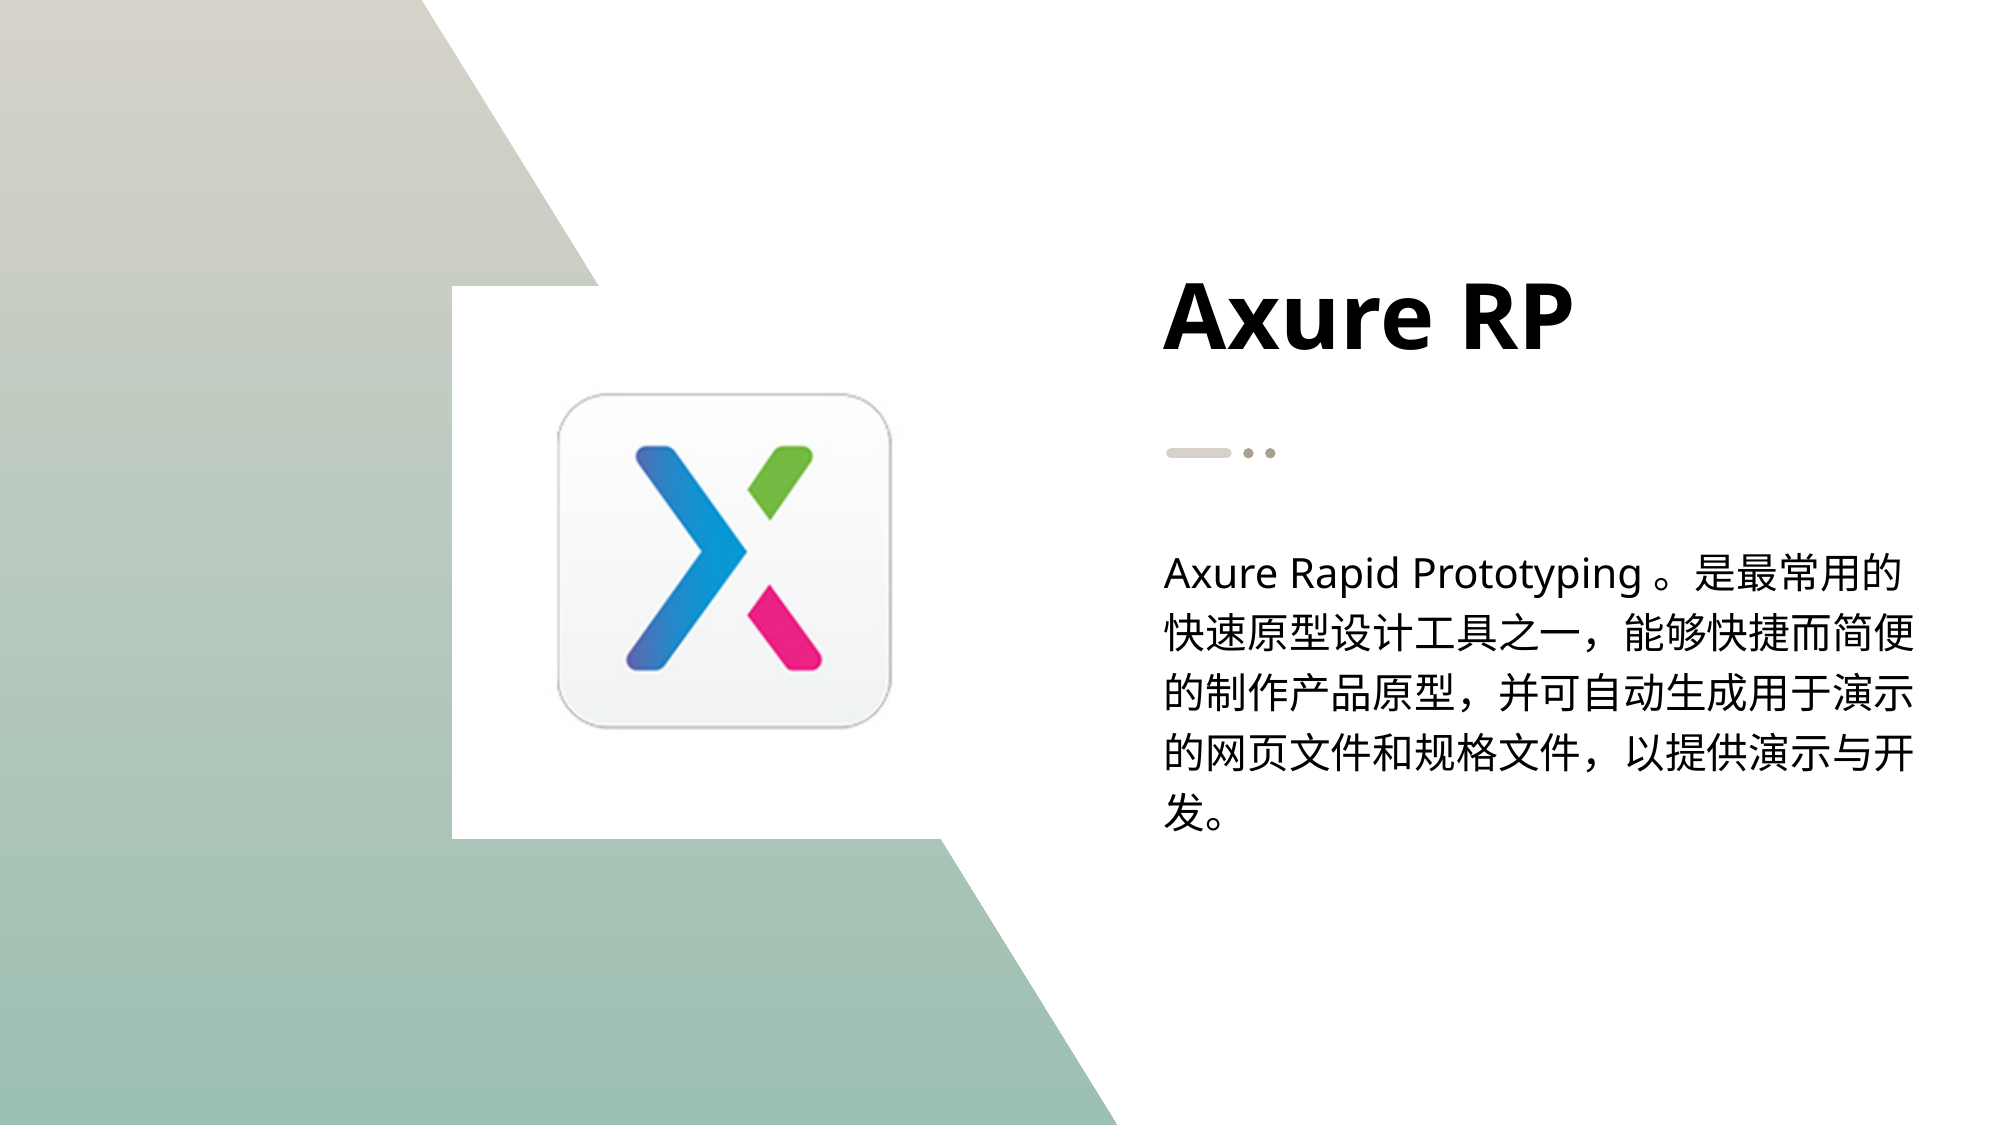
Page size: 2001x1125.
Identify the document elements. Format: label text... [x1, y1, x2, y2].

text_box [1149, 250, 1806, 454]
text_box Axure Rapid Prototyping。是最常用的快速原型设计工具之一，能够快捷而简便的制作产品原型，并可自动生成用于演示的网页文件和规格文件，以提供演示与开发。 [1149, 529, 1936, 845]
picture [452, 286, 1005, 839]
